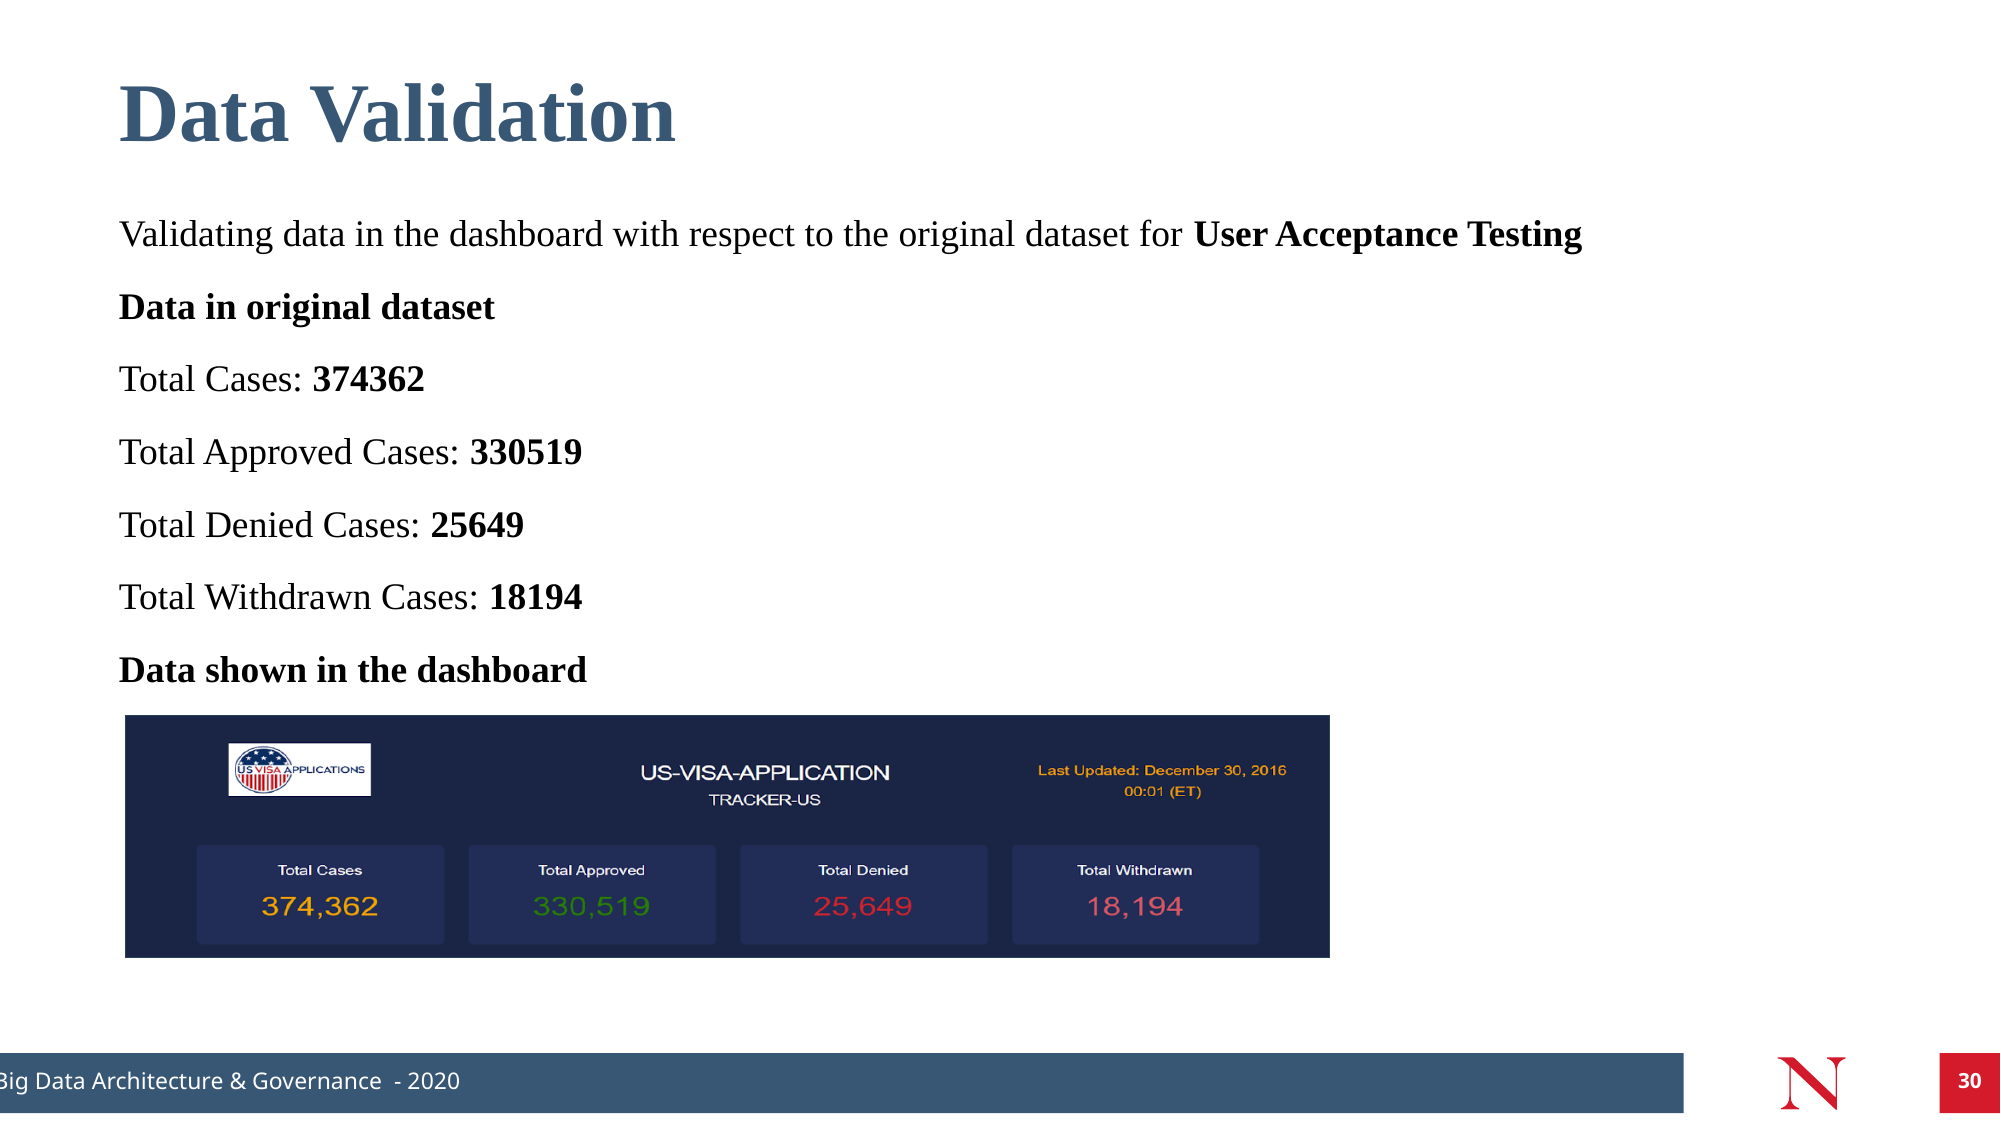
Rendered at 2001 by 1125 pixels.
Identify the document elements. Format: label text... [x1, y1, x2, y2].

text_box Data Validation [104, 39, 1813, 191]
picture [1766, 1038, 1857, 1125]
picture [125, 715, 1330, 958]
text_box Validating data in the dashboard with respect to the original dataset for User Acceptance Testing Data in original dataset Total Cases: 374362 Total Approved Cases: 330519 Total Denied Cases: 25649 Total Withdrawn Cases: 18194 Data shown in the dashboard [104, 195, 1700, 697]
text_box [125, 190, 1851, 428]
